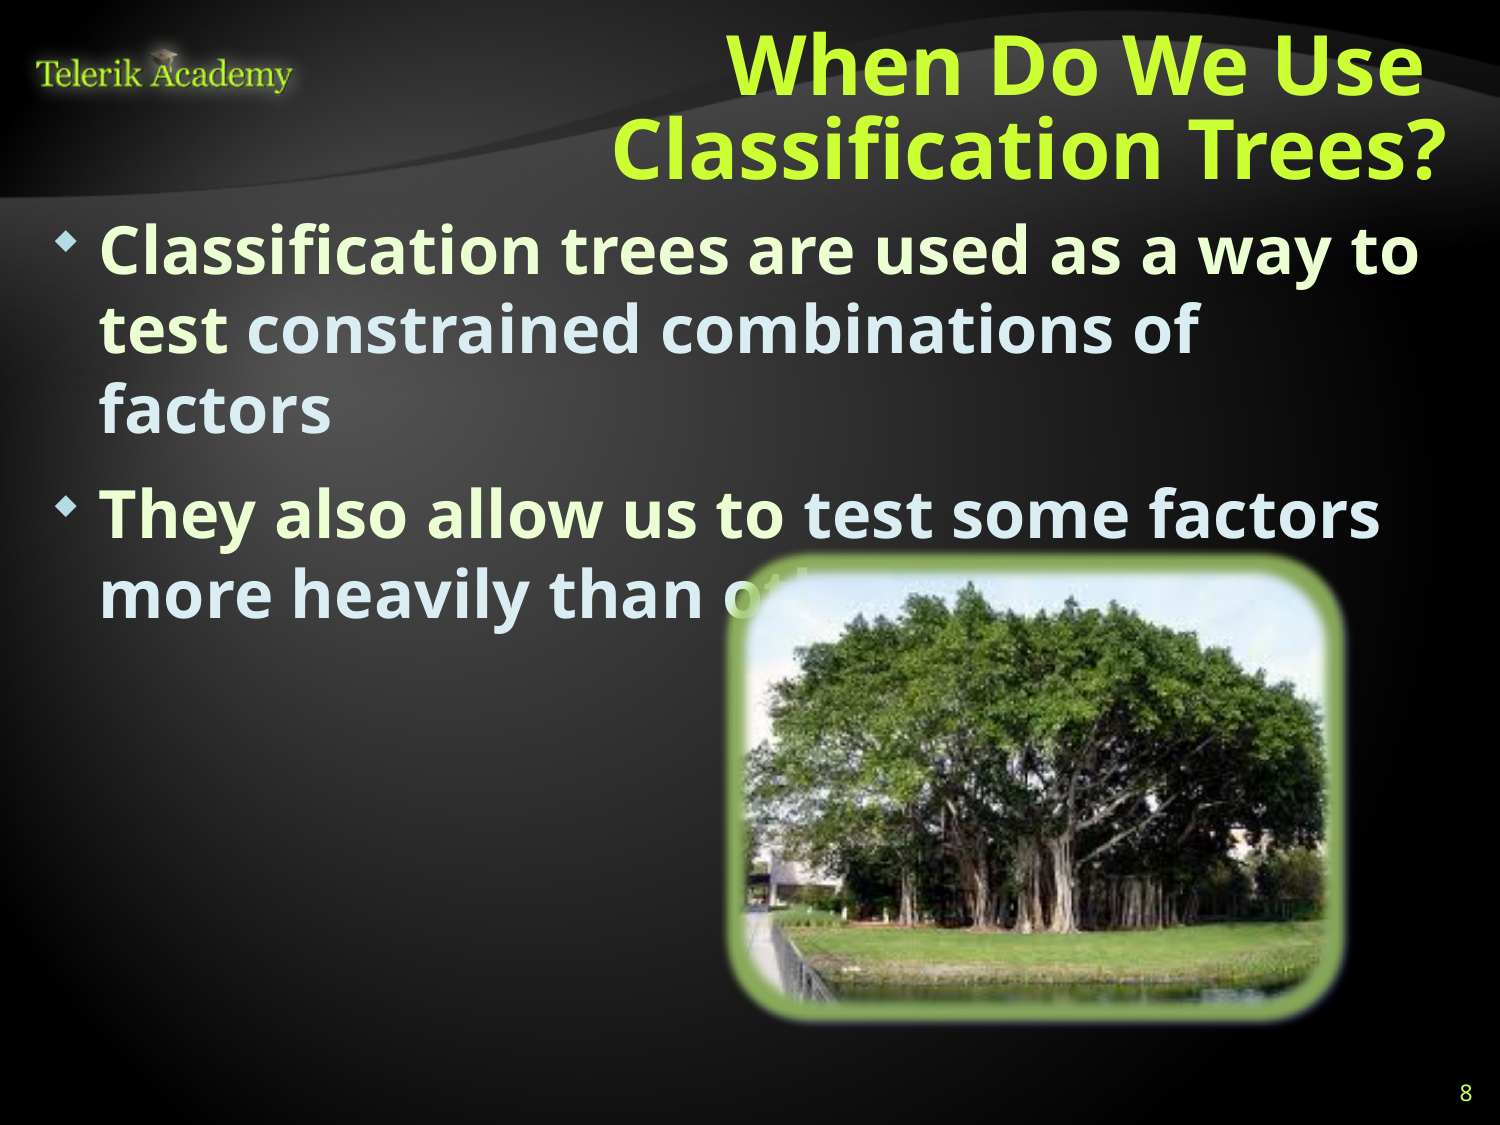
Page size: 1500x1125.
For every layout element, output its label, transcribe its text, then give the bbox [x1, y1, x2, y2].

picture [0, 0, 1500, 1125]
list Classification trees are used as a way to test constrained combinations of factors They also allow us to test some factors more heavily than others [37, 200, 1463, 1088]
slide_number 8 [1412, 1074, 1488, 1113]
title When Do We Use Classification Trees? [300, 37, 1463, 188]
